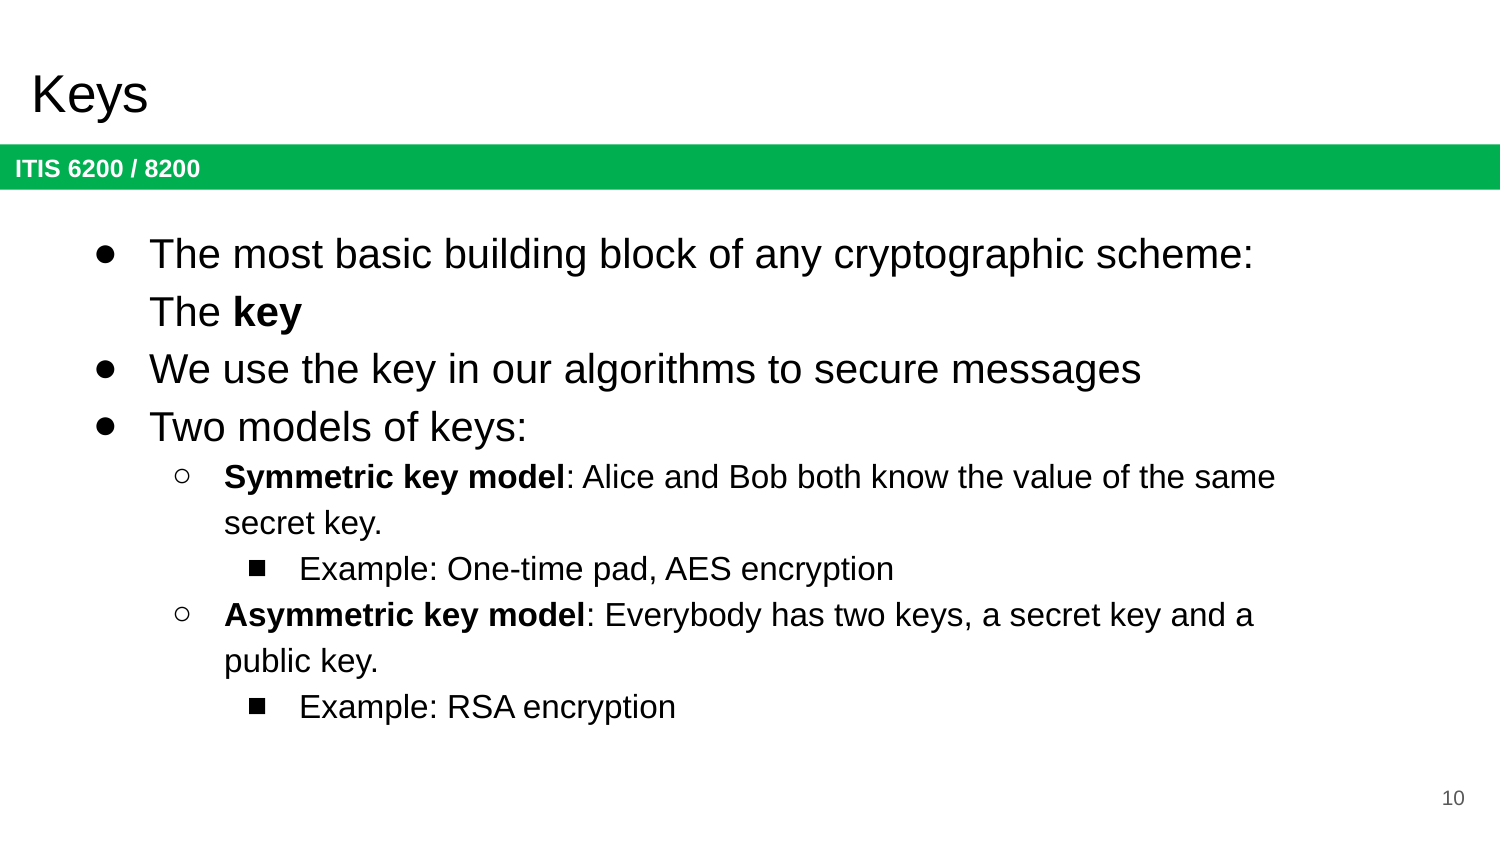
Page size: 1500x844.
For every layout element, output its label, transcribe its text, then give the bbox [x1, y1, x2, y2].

slide_number 10 [1389, 764, 1480, 830]
list The most basic building block of any cryptographic scheme: The key We use the key in our algorithms to secure messages Two models of keys: Symmetric key model: Alice and Bob both know the value of the same secret key. Example: One-time pad, AES encryption Asymmetric key model: Everybody has two keys, a secret key and a public key. Example: RSA encryption [59, 204, 1333, 786]
title Keys [16, 44, 1415, 139]
